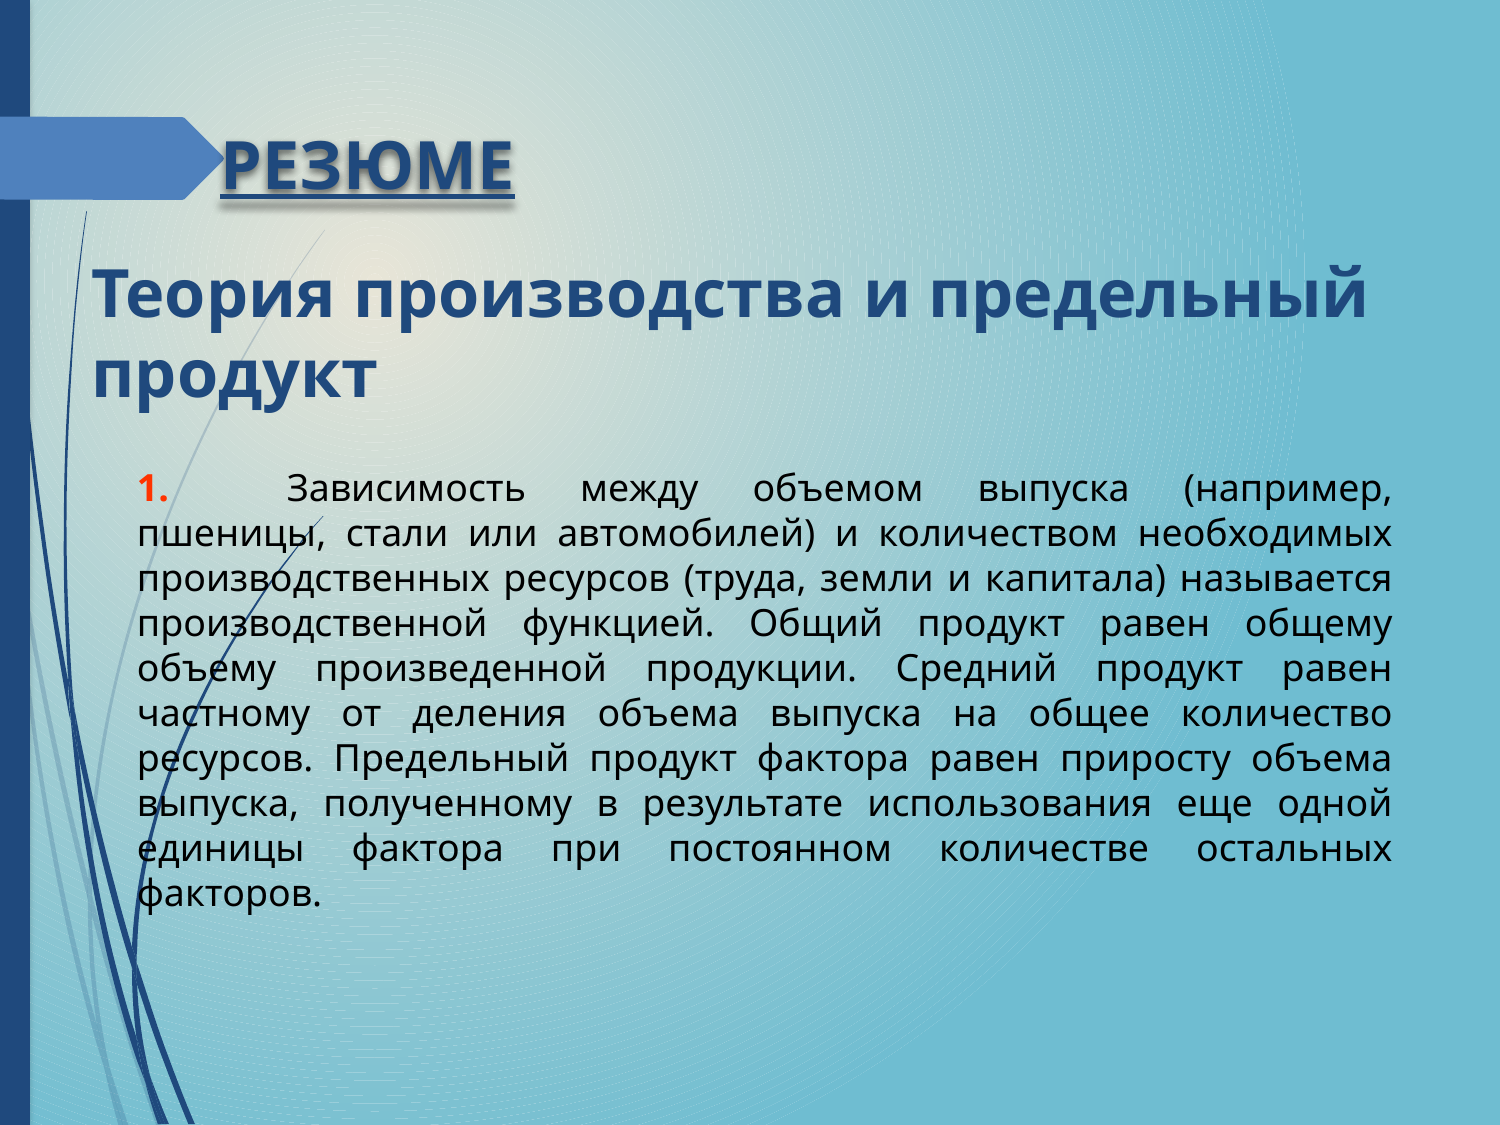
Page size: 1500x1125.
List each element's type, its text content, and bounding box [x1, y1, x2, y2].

text_box 1. Зависимость между объемом выпуска (например, пшеницы, стали или автомобилей) и количеством необходимых производственных ресурсов (труда, земли и капитала) называется производственной функцией. Общий продукт равен общему объему произведенной продукции. Средний продукт равен частному от деления объема выпуска на общее количество ресурсов. Предельный продукт фактора равен приросту объема выпуска, полученному в результате использования еще одной единицы фактора при постоянном количестве остальных факторов. [122, 456, 1409, 921]
text_box РЕЗЮМЕ [0, 68, 766, 257]
text_box Теория производства и предельный продукт [76, 243, 1456, 419]
